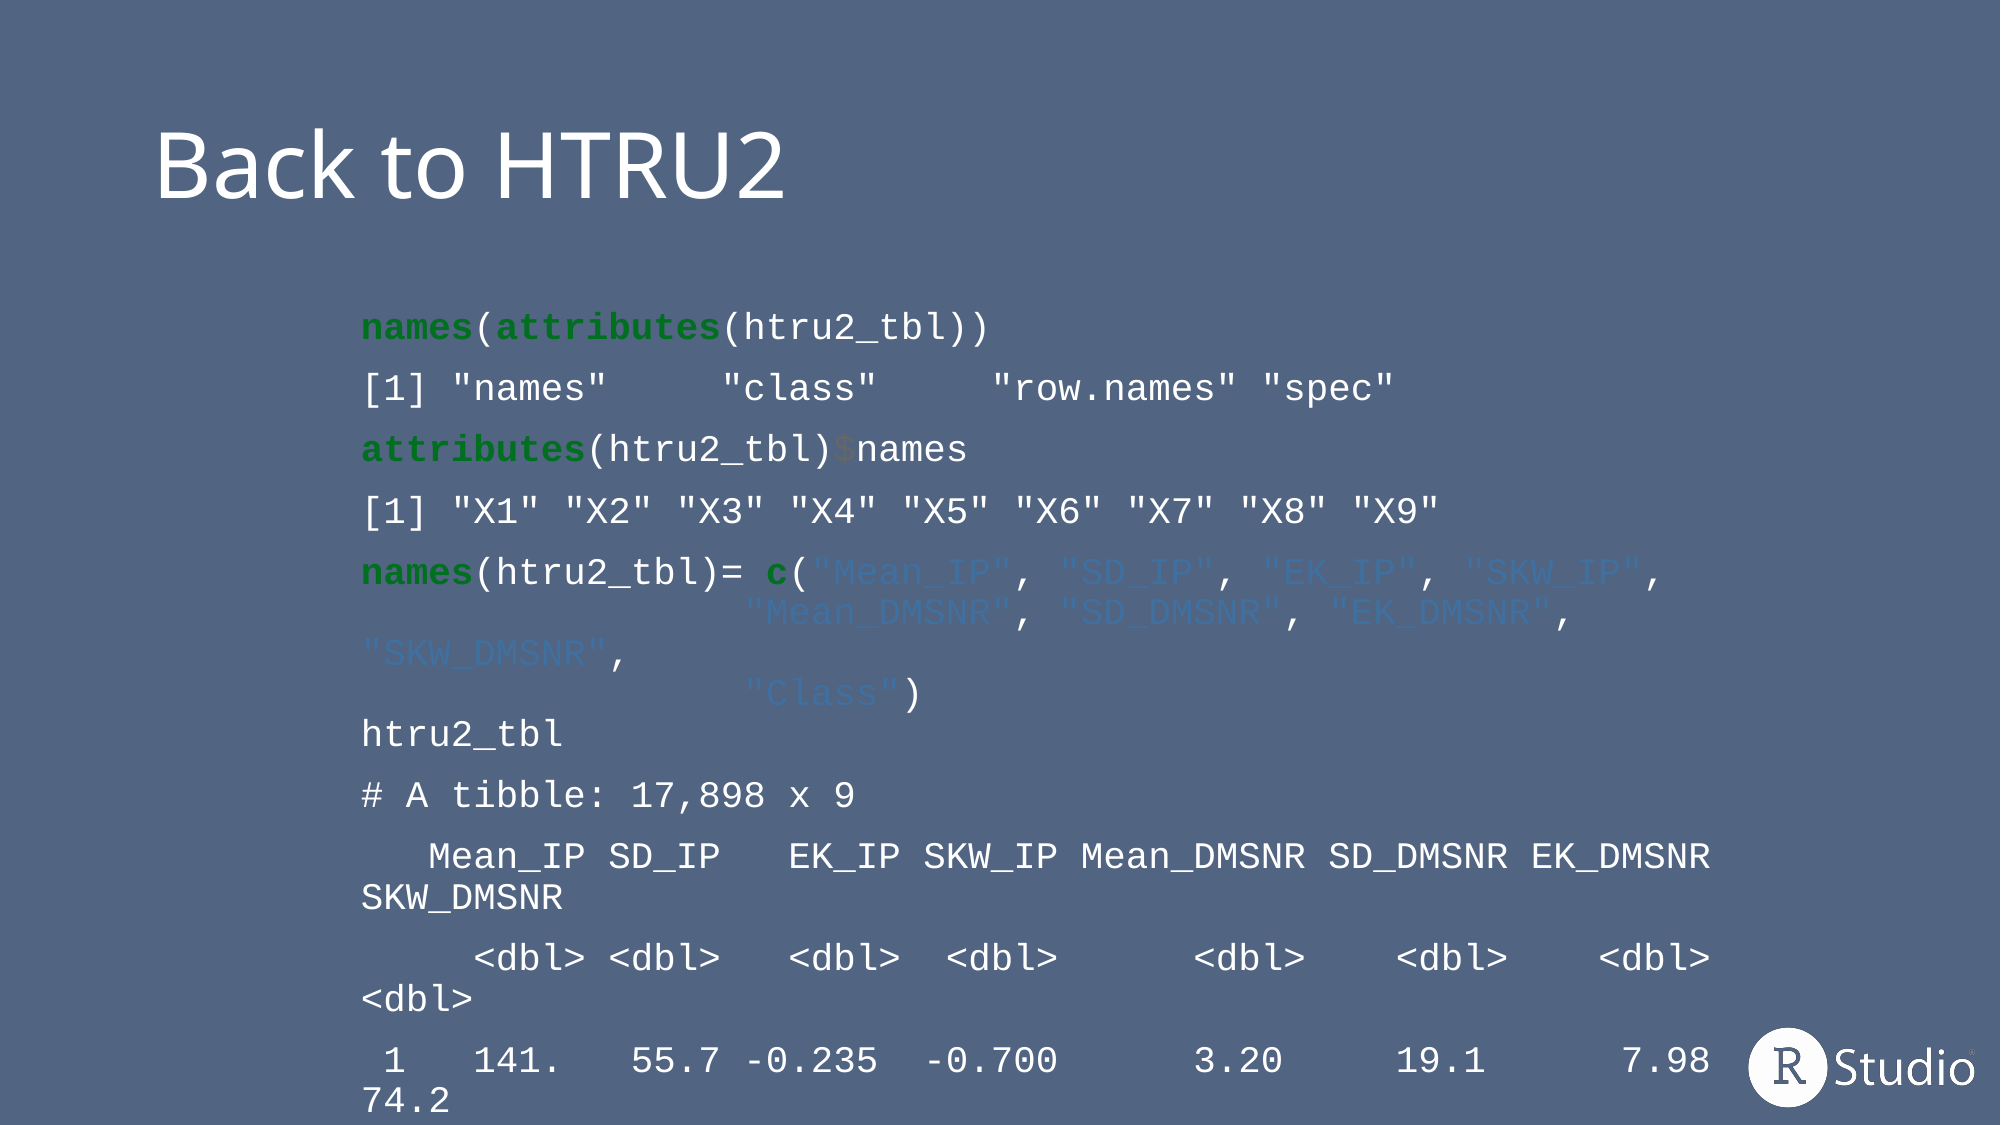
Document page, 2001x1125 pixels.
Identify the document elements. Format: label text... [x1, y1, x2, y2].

list names(attributes(htru2_tbl)) [1] "names" "class" "row.names" "spec" attributes(htru2_tbl)$names [1] "X1" "X2" "X3" "X4" "X5" "X6" "X7" "X8" "X9" names(htru2_tbl)= c("Mean_IP", "SD_IP", "EK_IP", "SKW_IP", "Mean_DMSNR", "SD_DMSNR", "EK_DMSNR", "SKW_DMSNR", "Class") htru2_tbl # A tibble: 17,898 x 9 Mean_IP SD_IP EK_IP SKW_IP Mean_DMSNR SD_DMSNR EK_DMSNR SKW_DMSNR <dbl> <dbl> <dbl> <dbl> <dbl> <dbl> <dbl> <dbl> 1 141. 55.7 -0.235 -0.700 3.20 19.1 7.98 74.2 2 103. 58.9 0.465 -0.515 1.68 14.9 10.6 127. 3 103. 39.3 0.323 1.05 3.12 21.7 7.74 63.2 4 137. 57.2 -0.0684 -0.636 3.64 21.0 6.90 53.6 5 88.7 40.7 0.601 1.12 1.18 11.5 14.3 253. 6 93.6 46.7 0.532 0.417 1.64 14.5 10.6 131. 7 119. 48.8 0.0315 -0.112 0.999 9.28 19.2 480. 8 130. 39.8 -0.158 0.390 1.22 14.4 13.5 198. 9 107. 52.6 0.453 0.170 2.33 14.5 9.00 108. 10 107. 39.5 0.466 1.16 4.08 25.0 7.40 57.8 # … with 17,888 more rows, and 1 more variable: Class <dbl> [137, 299, 1863, 1014]
picture [1747, 1027, 1976, 1108]
title Back to HTRU2 [137, 59, 1863, 278]
